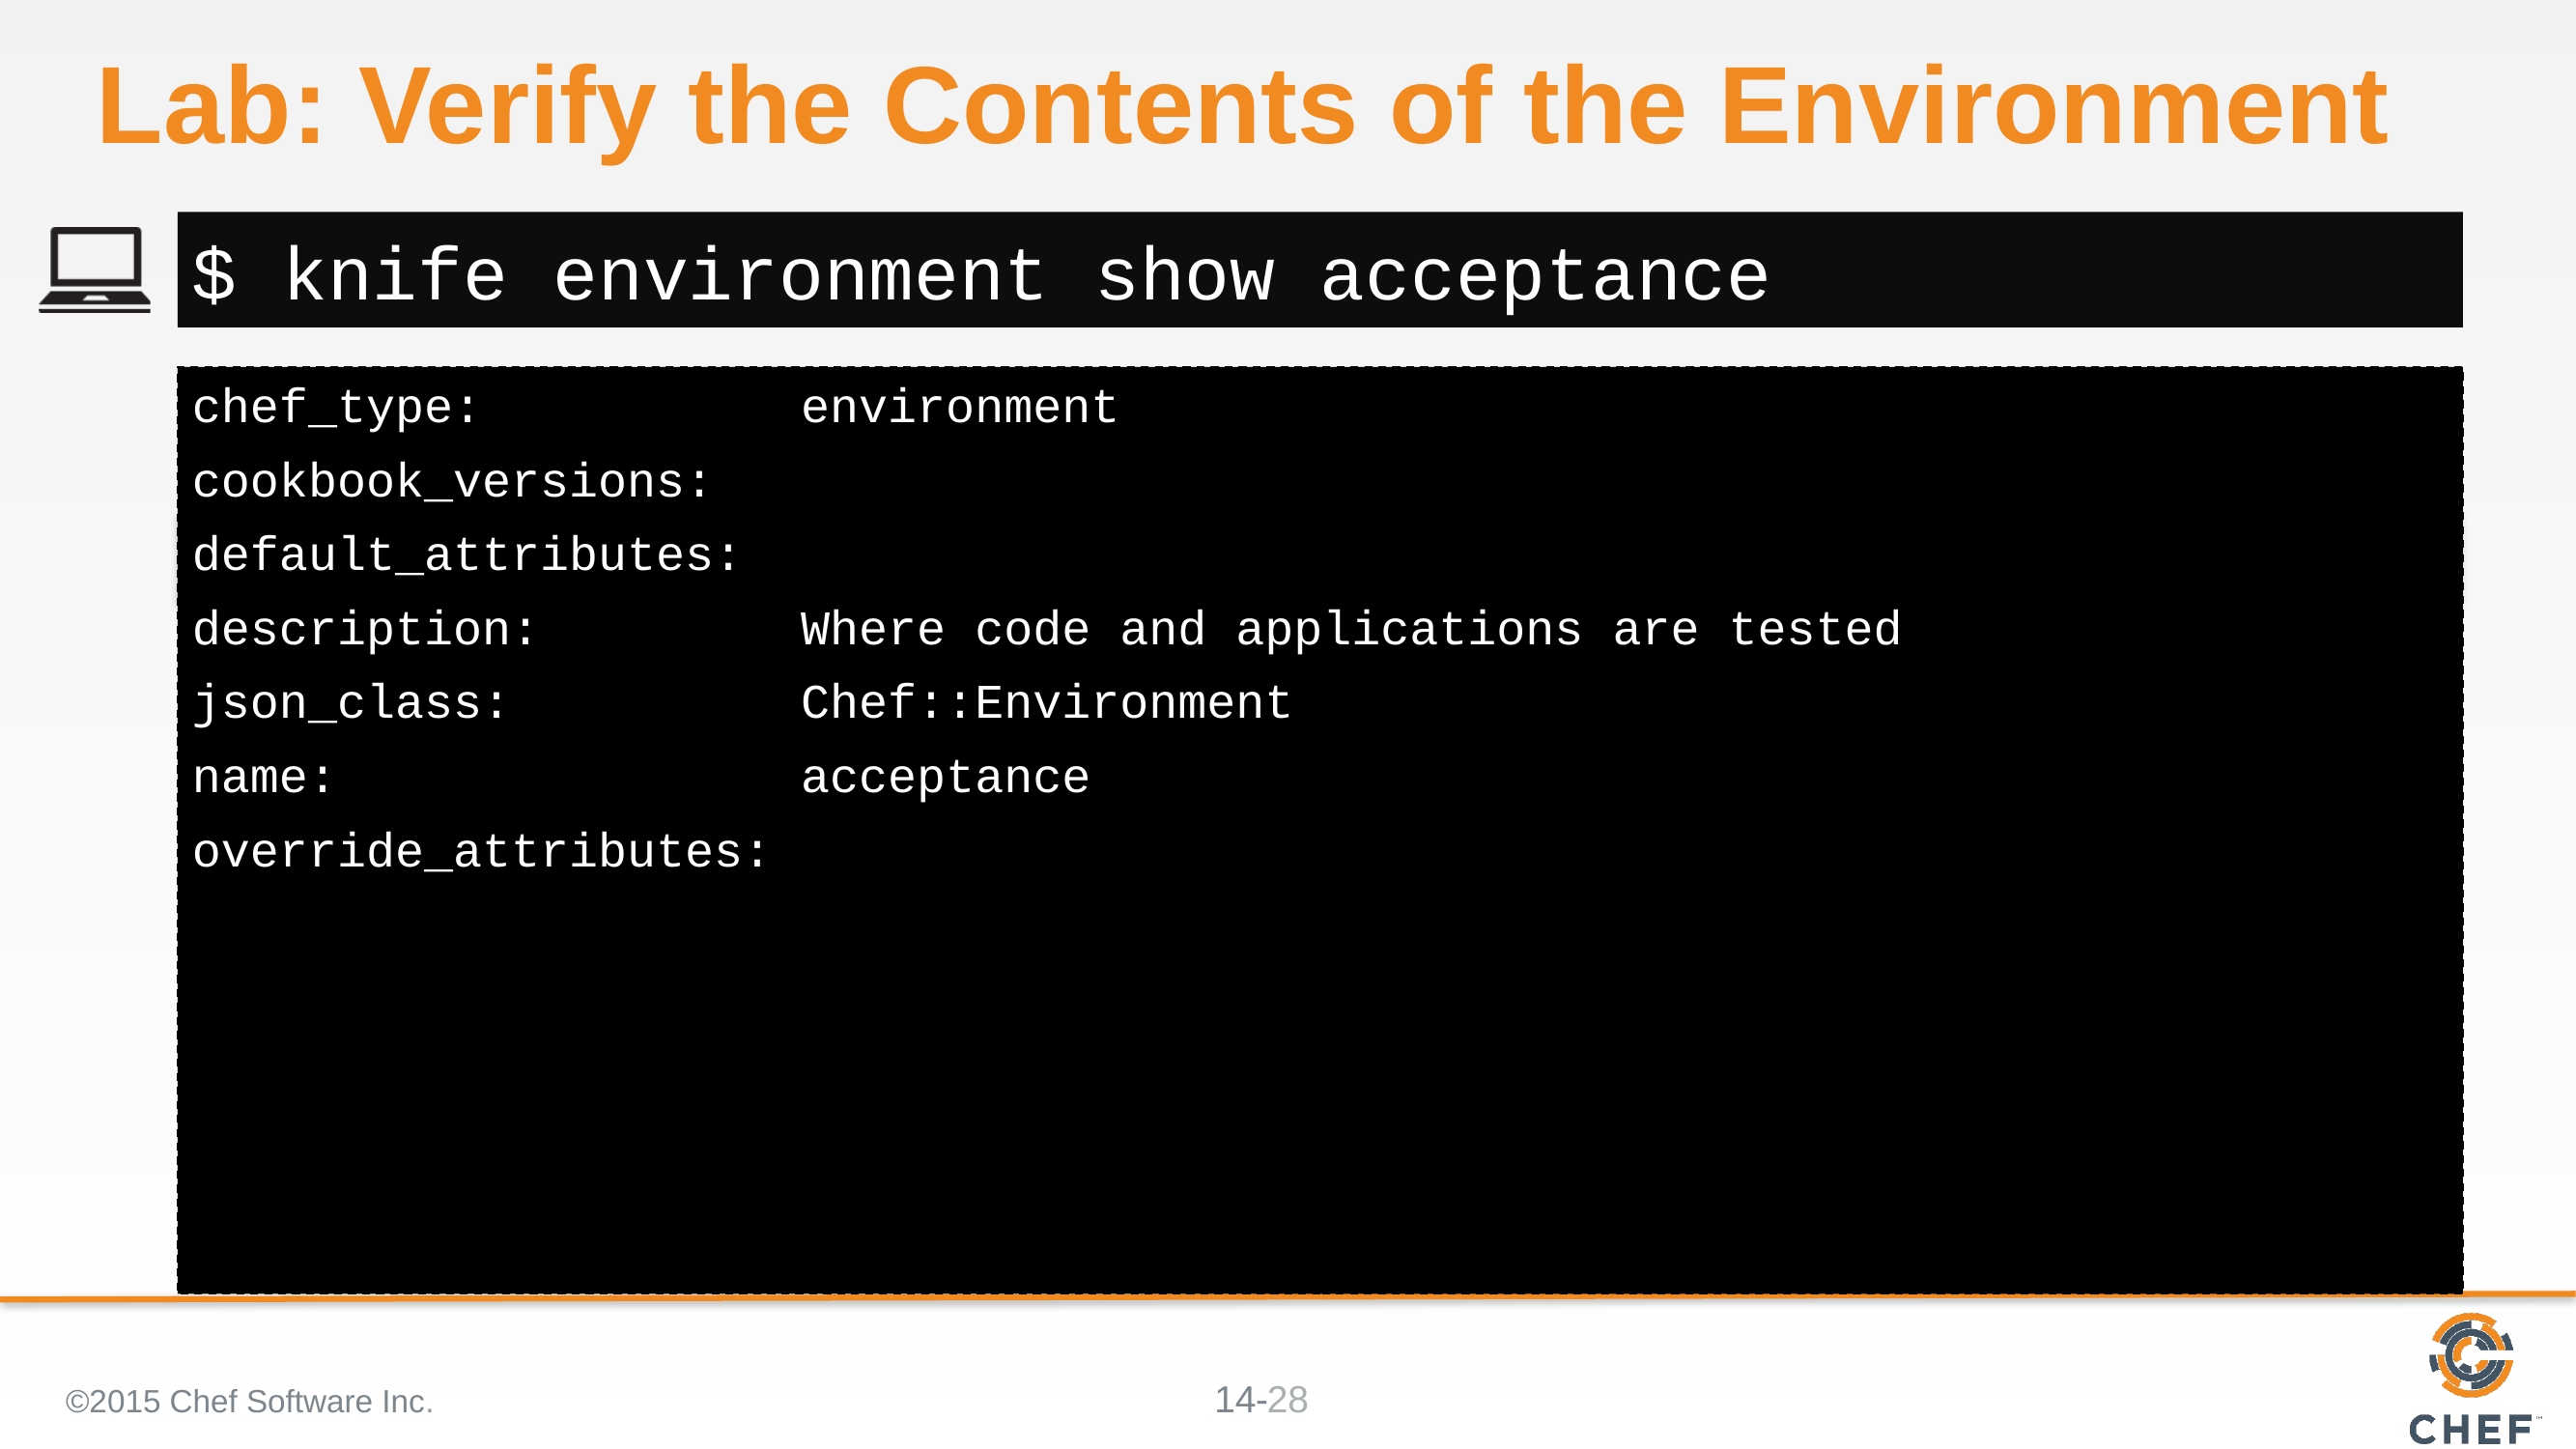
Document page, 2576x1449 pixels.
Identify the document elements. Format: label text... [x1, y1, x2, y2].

footer ©2015 Chef Software Inc. [51, 1359, 952, 1440]
list $ knife environment show acceptance [177, 212, 2463, 327]
list chef_type: environment cookbook_versions: default_attributes: description: Where code and applications are tested json_class: Chef::Environment name: acceptance override_attributes: [177, 366, 2464, 1294]
slide_number 28 [998, 1359, 1578, 1437]
title Lab: Verify the Contents of the Environment [96, 48, 2463, 180]
picture [2399, 1297, 2550, 1449]
